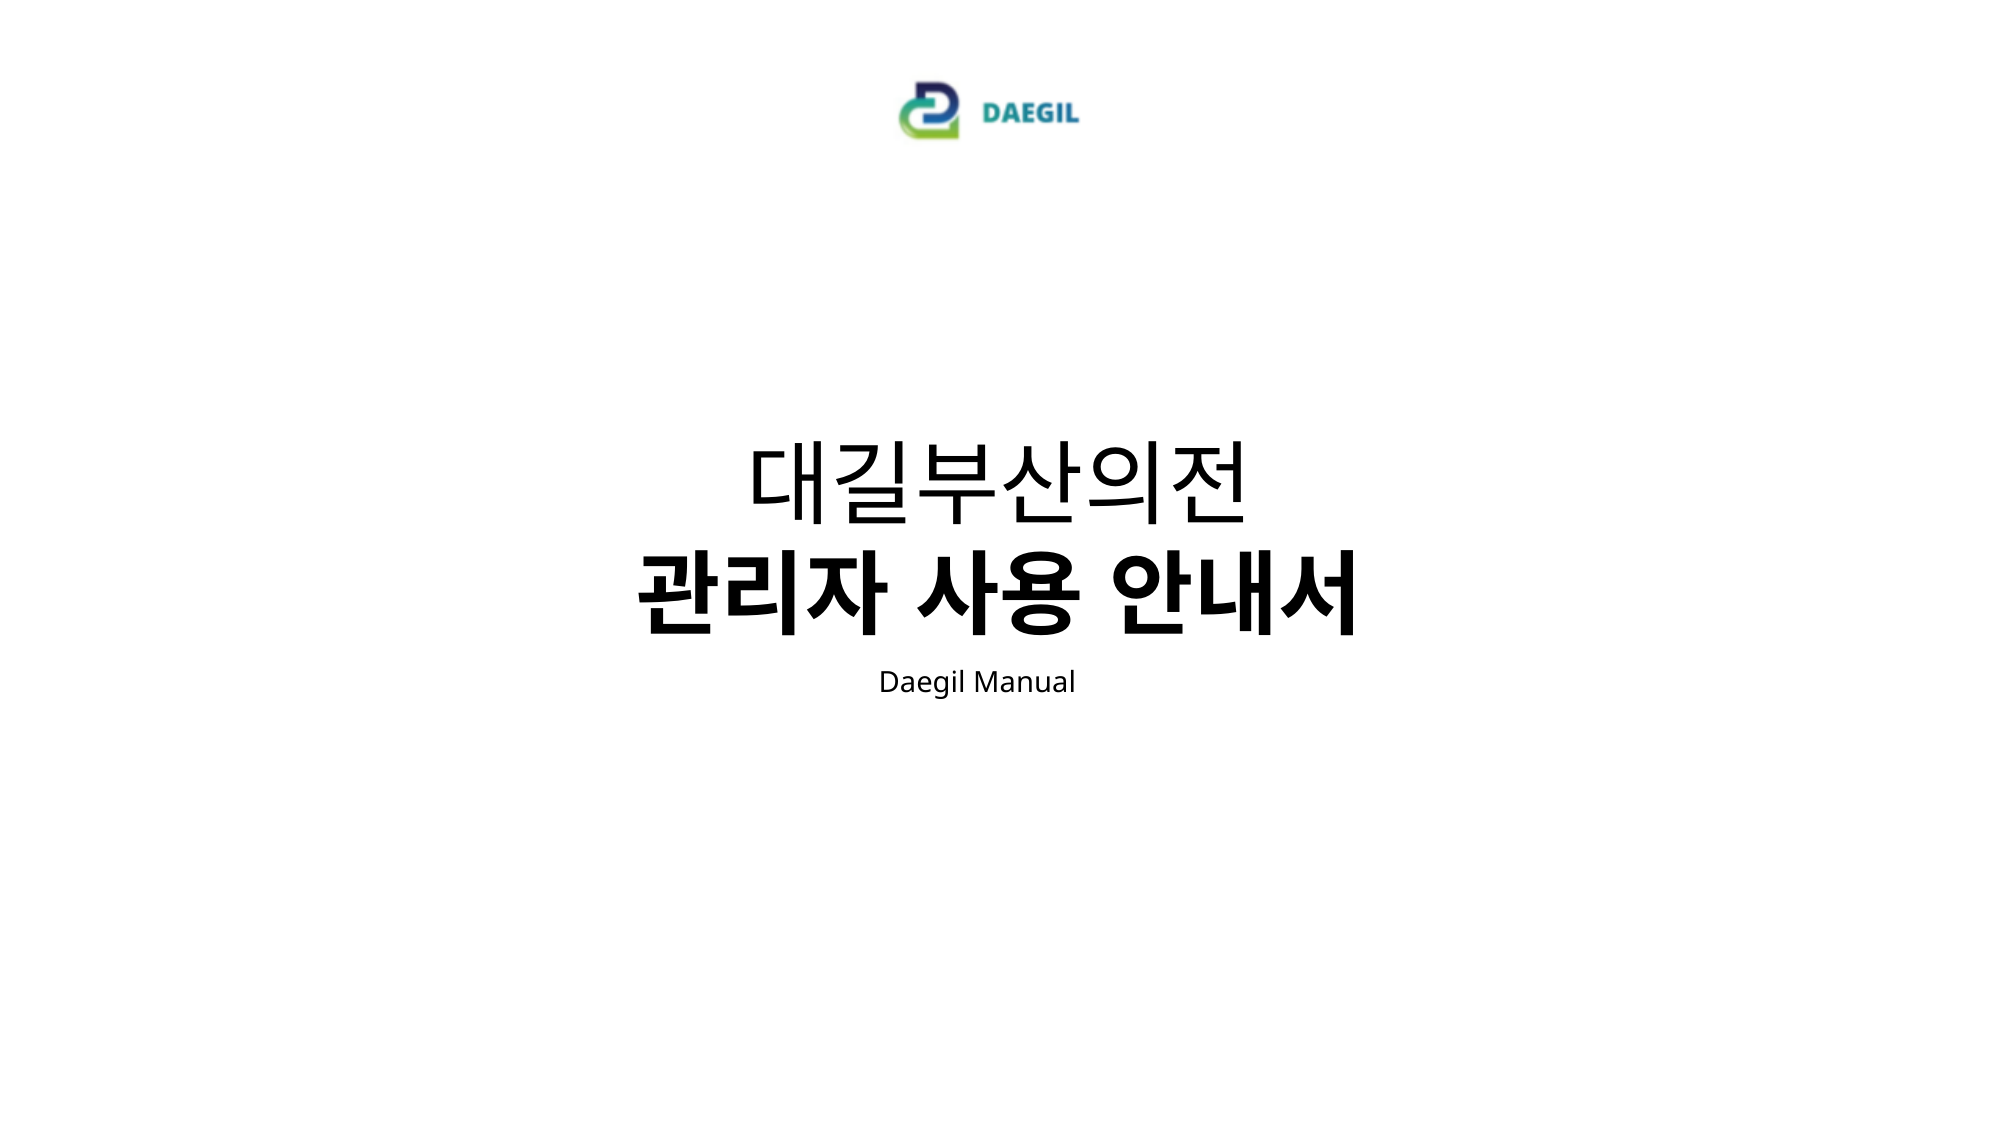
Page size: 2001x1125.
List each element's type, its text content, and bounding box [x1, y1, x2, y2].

picture [874, 63, 1095, 159]
text_box [514, 309, 1489, 816]
text_box Daegil Manual [818, 656, 1092, 706]
title 대길부산의전 관리자 사용 안내서 [538, 418, 1462, 683]
